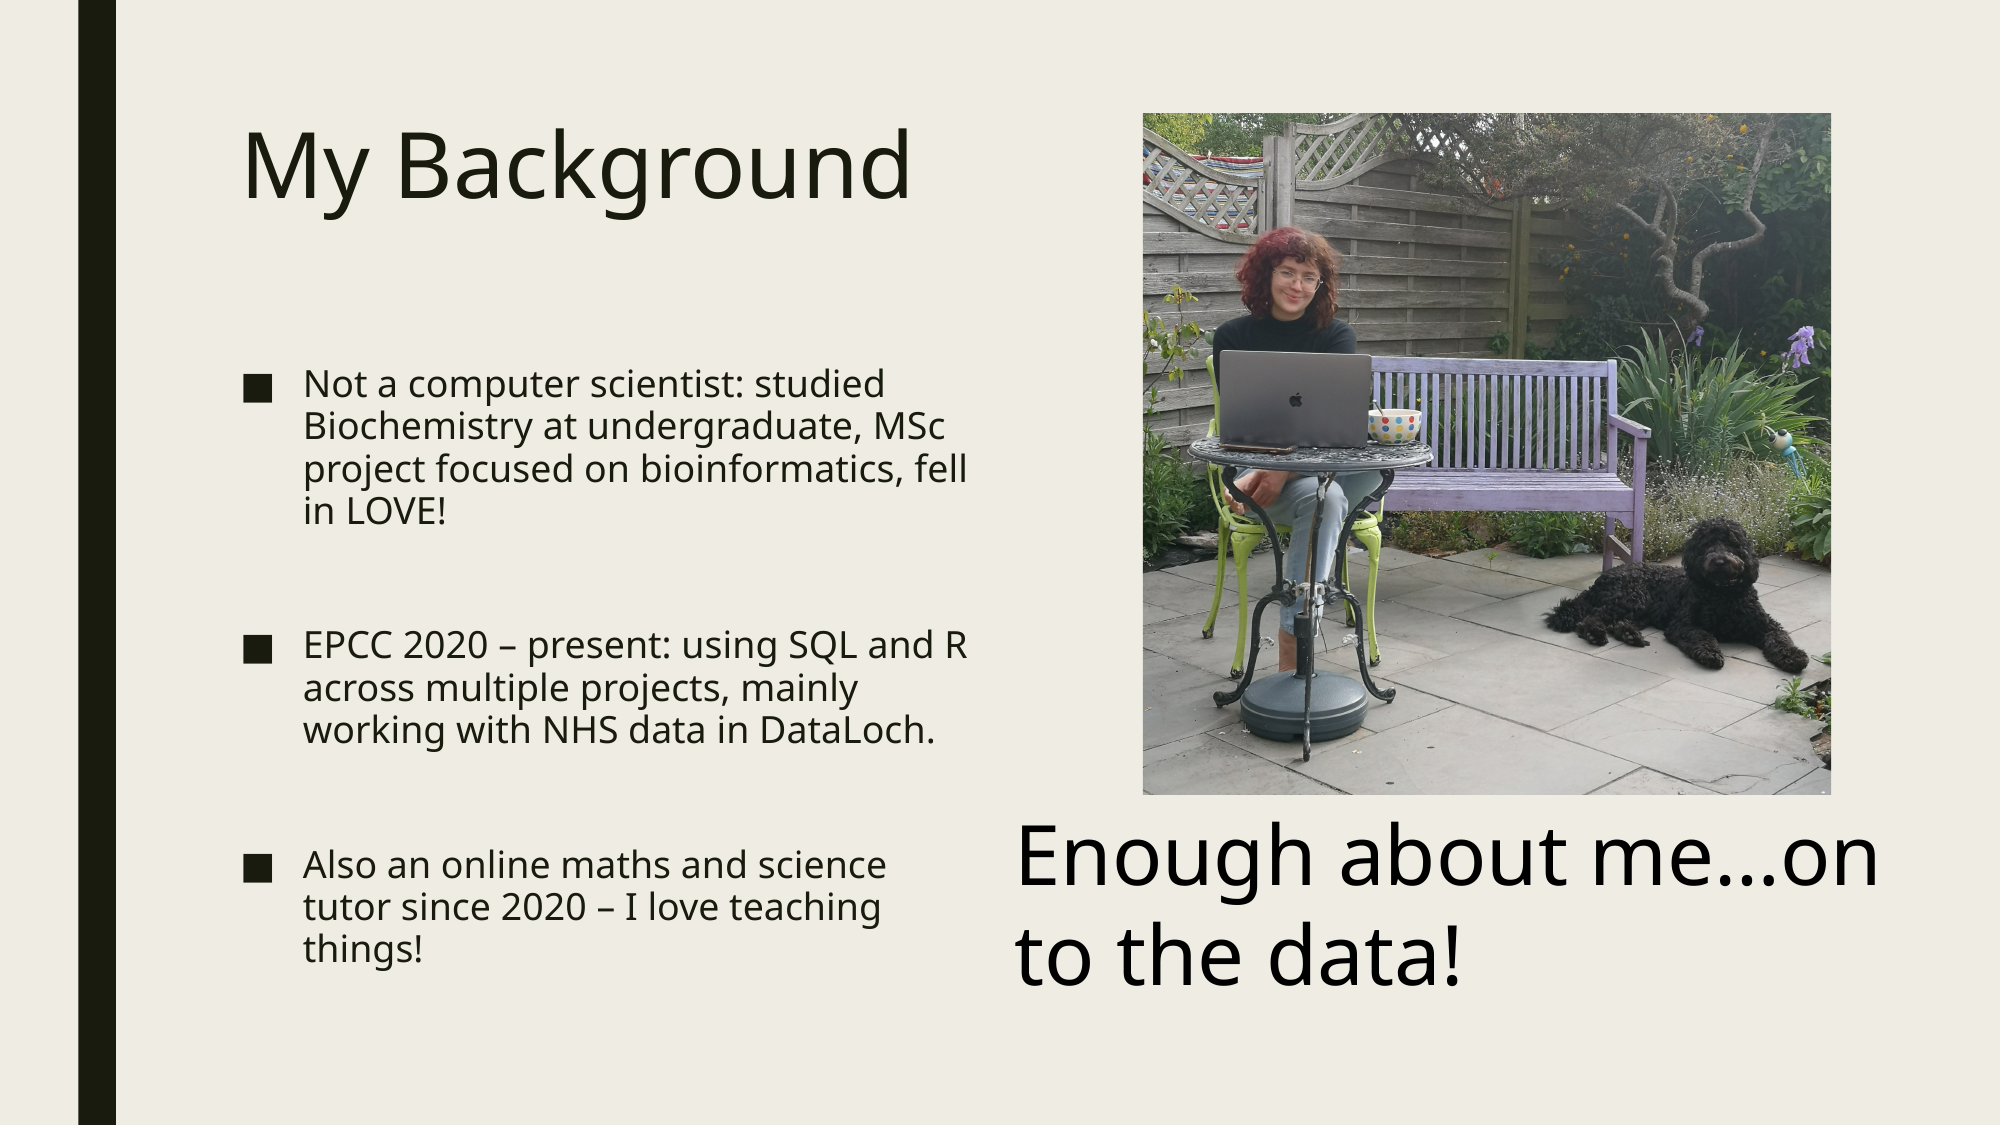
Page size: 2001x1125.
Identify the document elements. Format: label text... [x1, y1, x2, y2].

picture [1142, 113, 1832, 795]
title My Background [225, 112, 1350, 357]
list Not a computer scientist: studied Biochemistry at undergraduate, MSc project focused on bioinformatics, fell in LOVE! EPCC 2020 – present: using SQL and R across multiple projects, mainly working with NHS data in DataLoch. Also an online maths and science tutor since 2020 – I love teaching things! [225, 356, 1000, 1056]
text_box Enough about me…on to the data! [999, 794, 1974, 1010]
